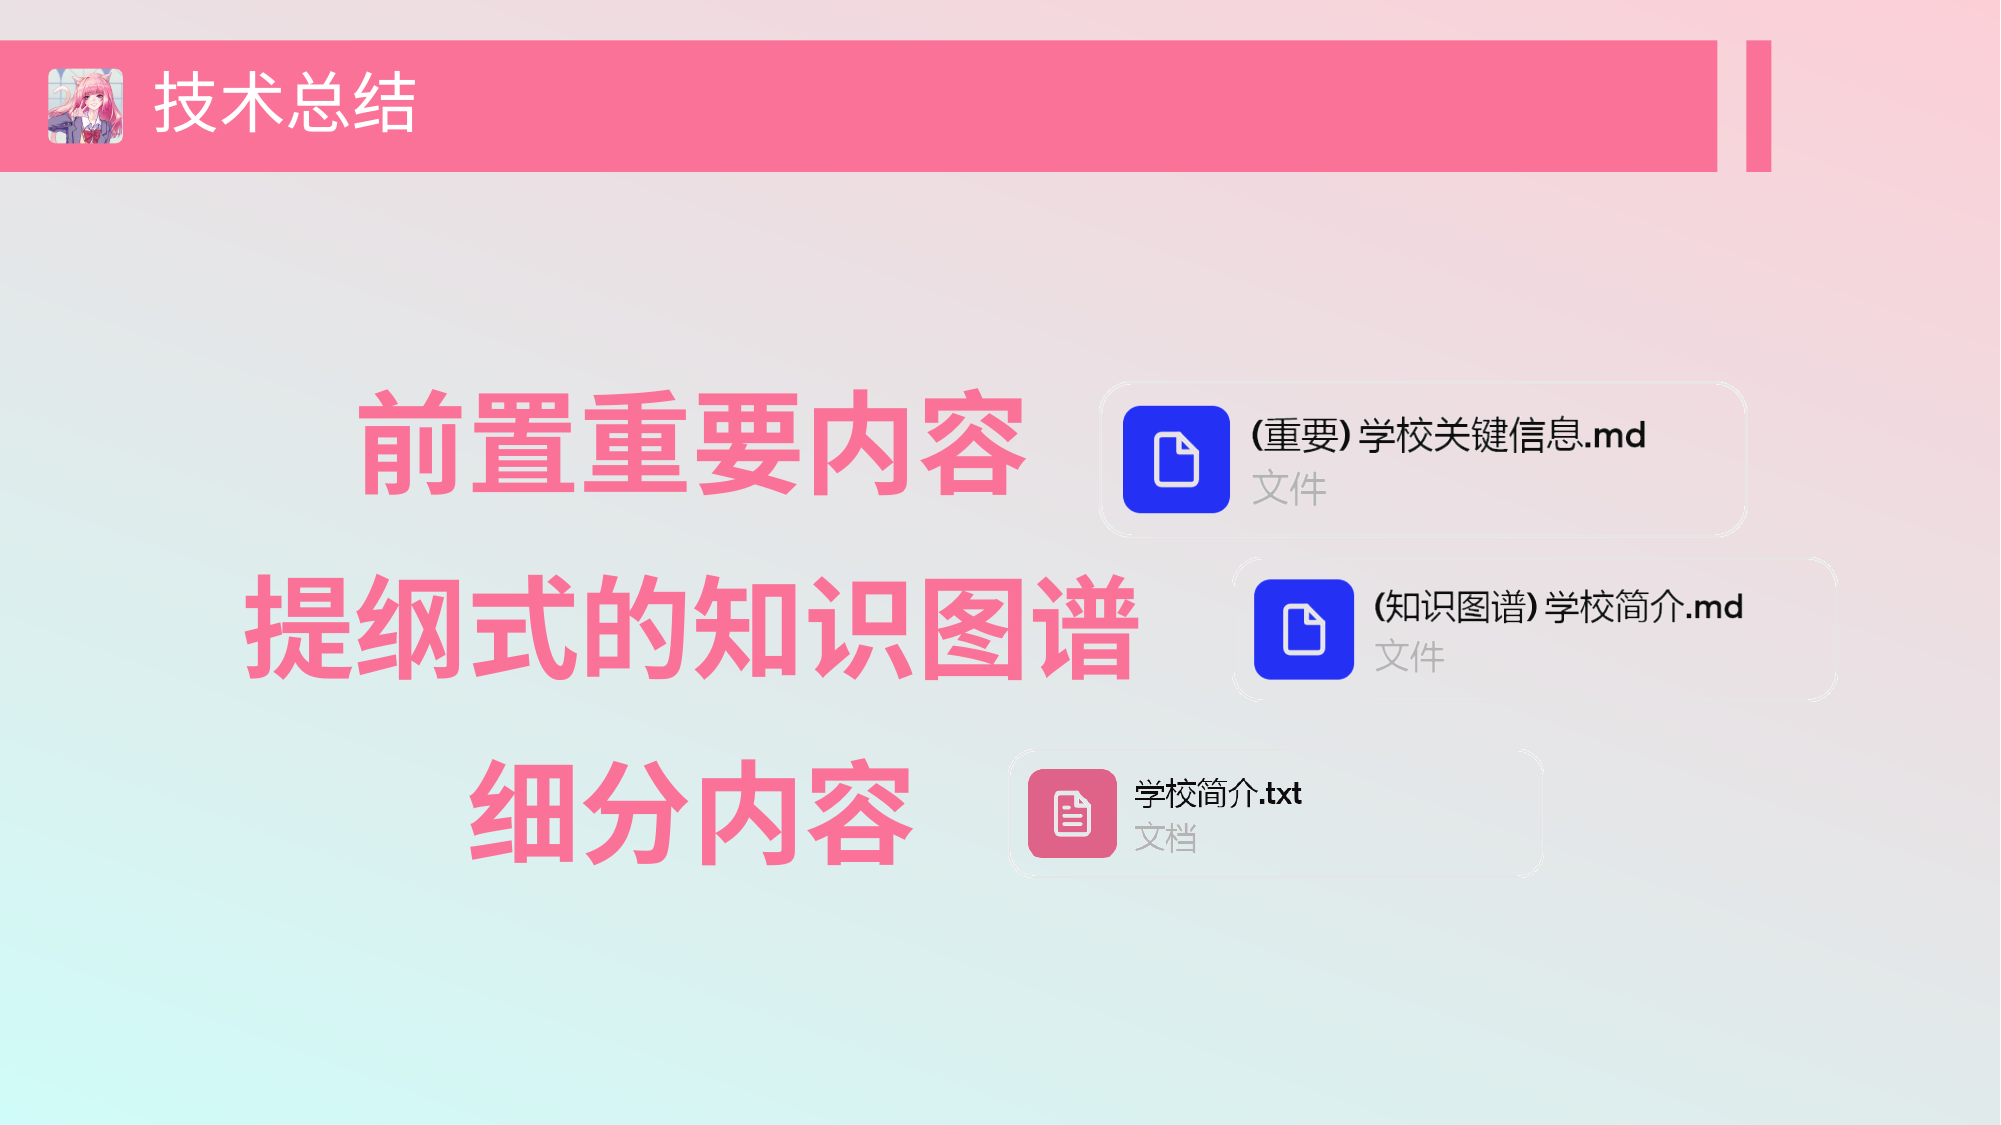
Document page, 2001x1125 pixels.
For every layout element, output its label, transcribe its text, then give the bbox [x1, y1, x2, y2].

picture [1093, 371, 1846, 710]
title 技术总结 [137, 61, 1549, 151]
picture [48, 68, 123, 144]
picture [1001, 740, 1558, 891]
text_box 前置重要内容 提纲式的知识图谱 细分内容 [115, 365, 1270, 886]
